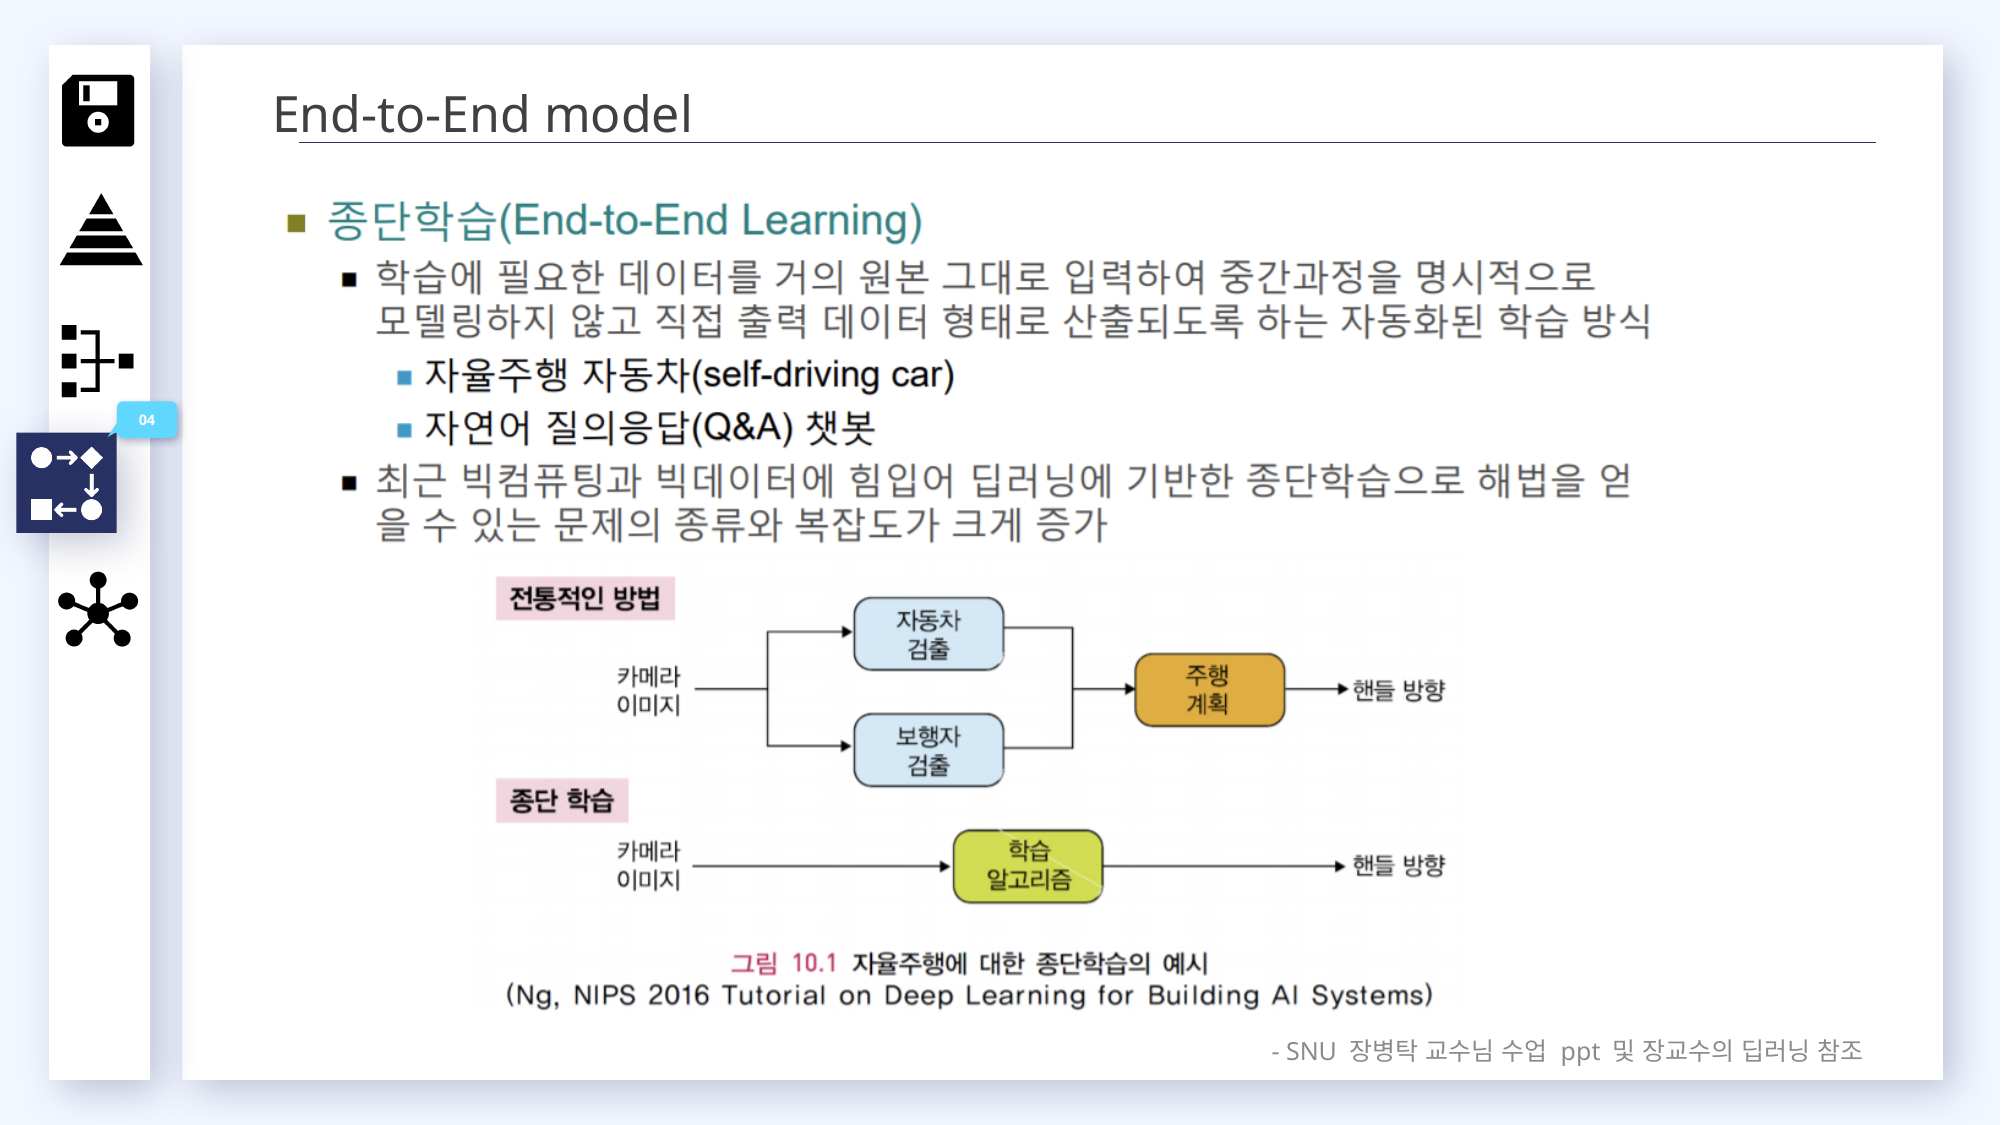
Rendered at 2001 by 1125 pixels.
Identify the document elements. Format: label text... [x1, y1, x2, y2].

text_box End-to-End model [181, 44, 1944, 1081]
picture [282, 188, 1661, 1020]
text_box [16, 45, 178, 1080]
text_box - SNU 장병탁 교수님 수업 ppt 및 장교수의 딥러닝 참조 [1230, 1020, 1906, 1081]
